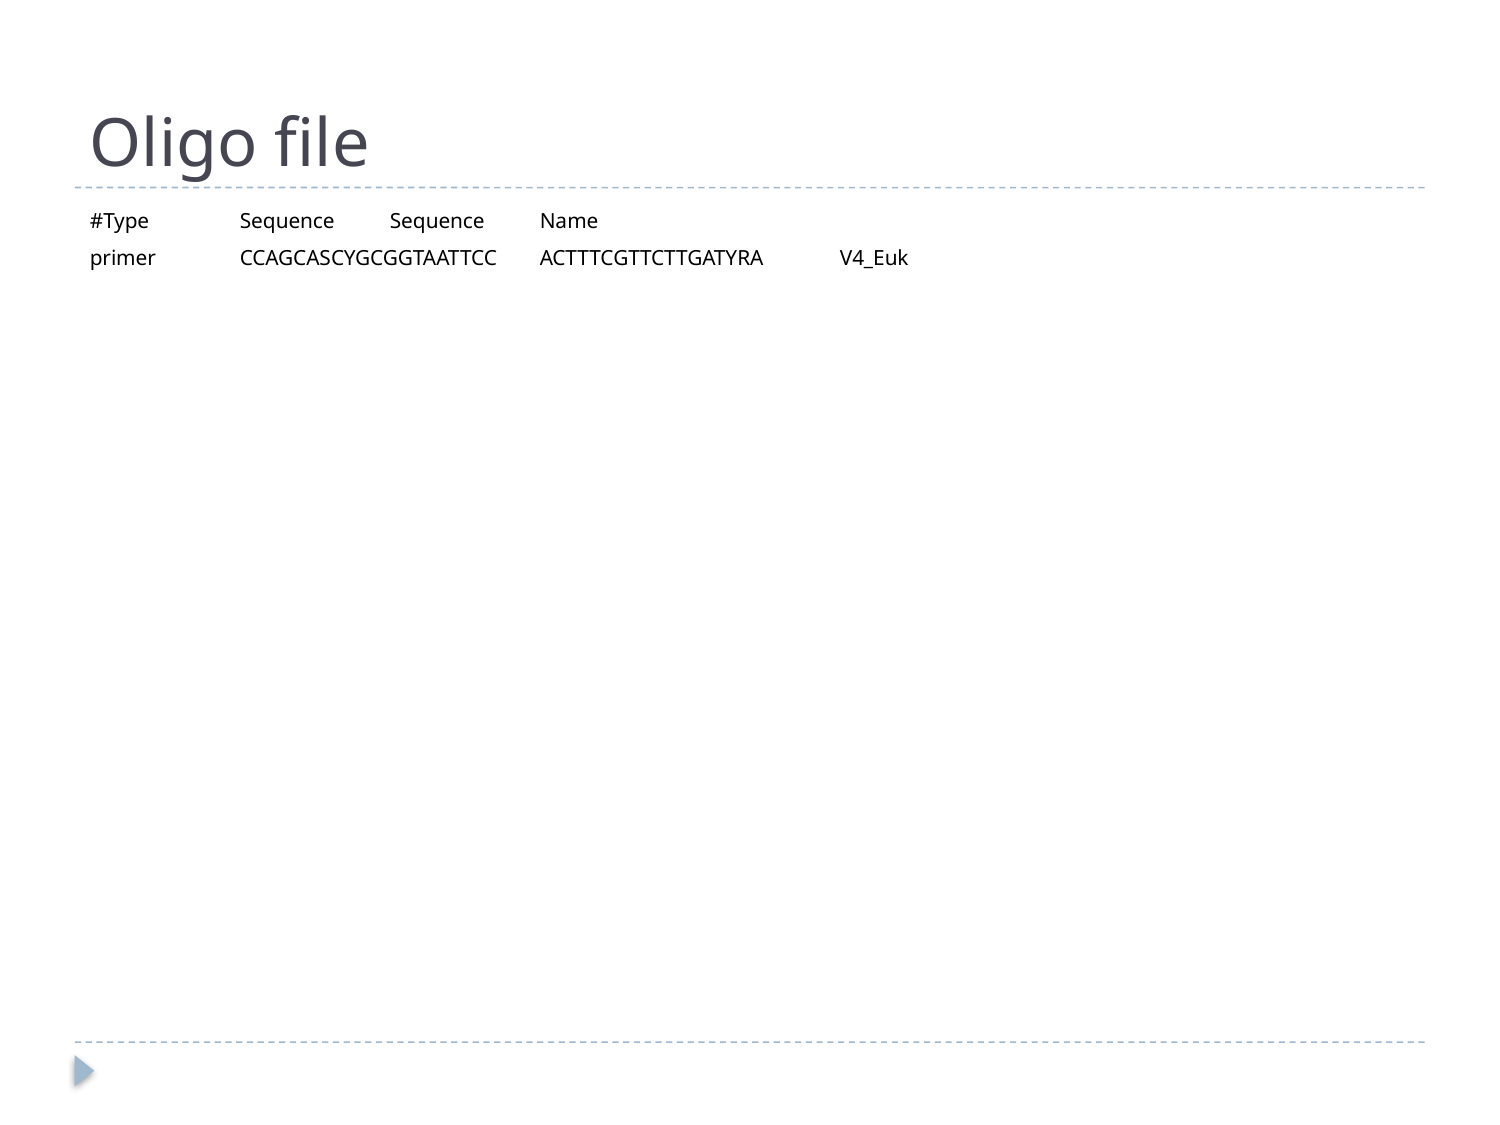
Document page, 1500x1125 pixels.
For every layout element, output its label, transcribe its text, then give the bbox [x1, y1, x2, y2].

title Oligo file [75, 24, 1425, 188]
list #Type Sequence Sequence Name primer CCAGCASCYGCGGTAATTCC ACTTTCGTTCTTGATYRA V4_Euk [75, 200, 1425, 1010]
